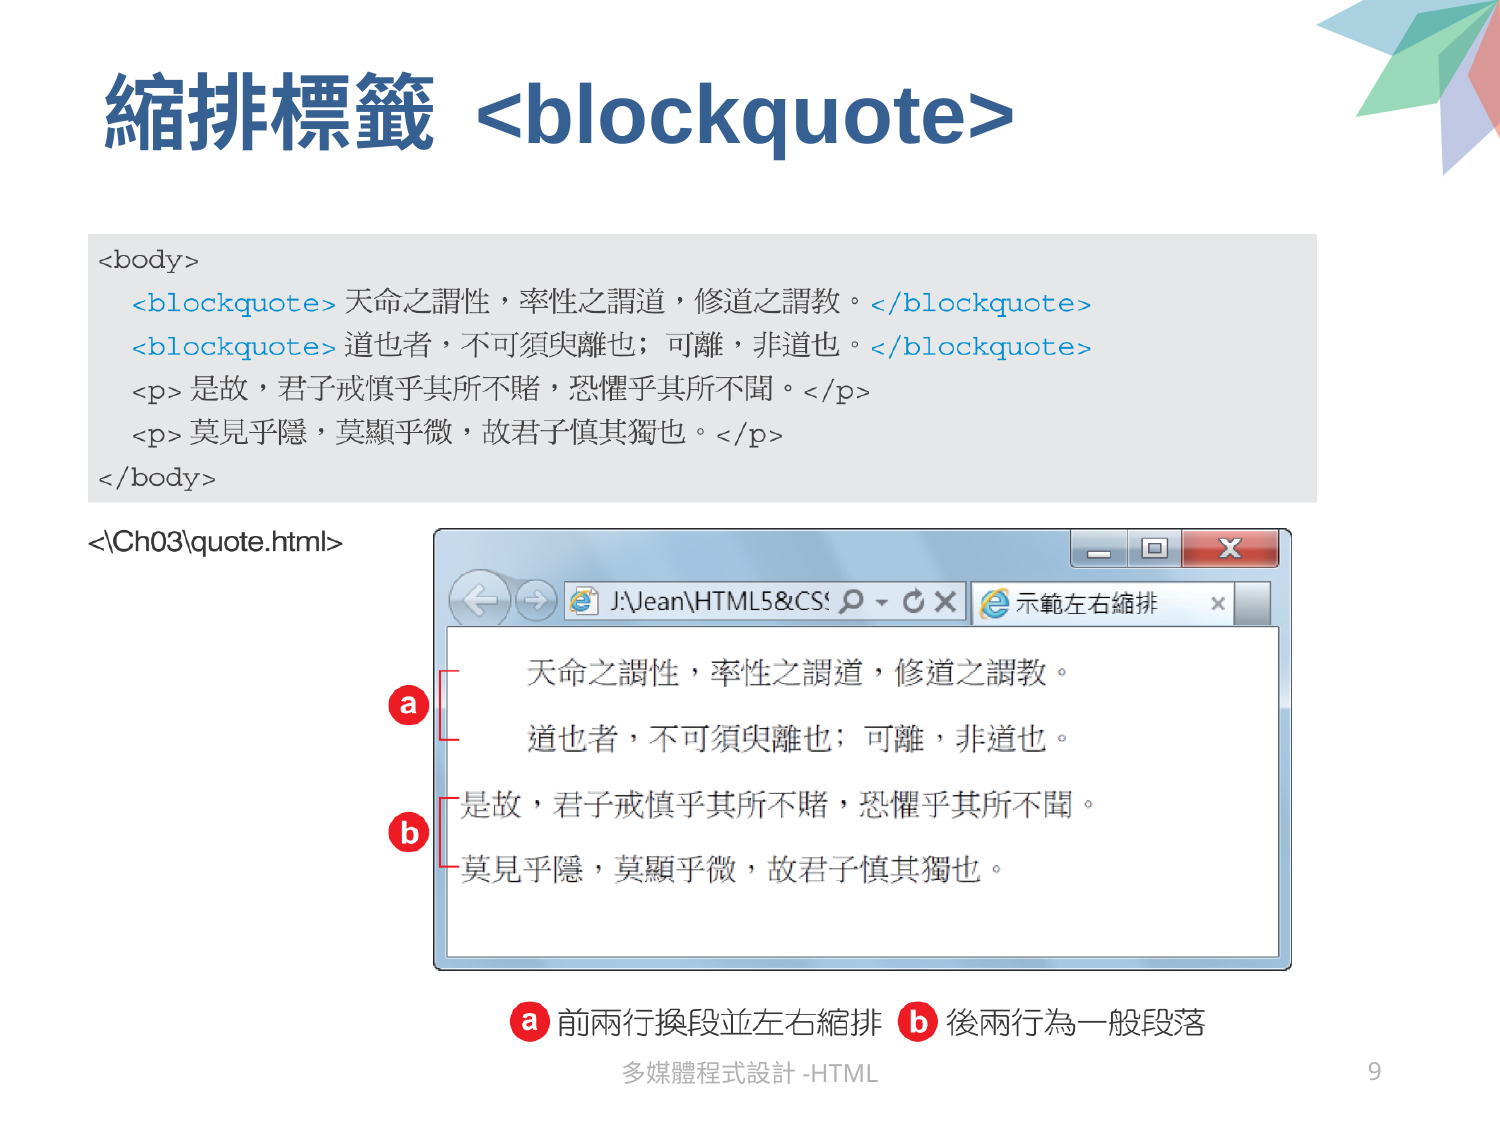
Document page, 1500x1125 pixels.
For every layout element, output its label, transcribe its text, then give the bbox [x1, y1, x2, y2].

picture [0, 0, 1500, 1125]
title 縮排標籤 <blockquote> [88, 7, 1397, 213]
footer 多媒體程式設計-HTML [496, 1052, 1004, 1103]
slide_number 9 [1059, 1042, 1397, 1103]
